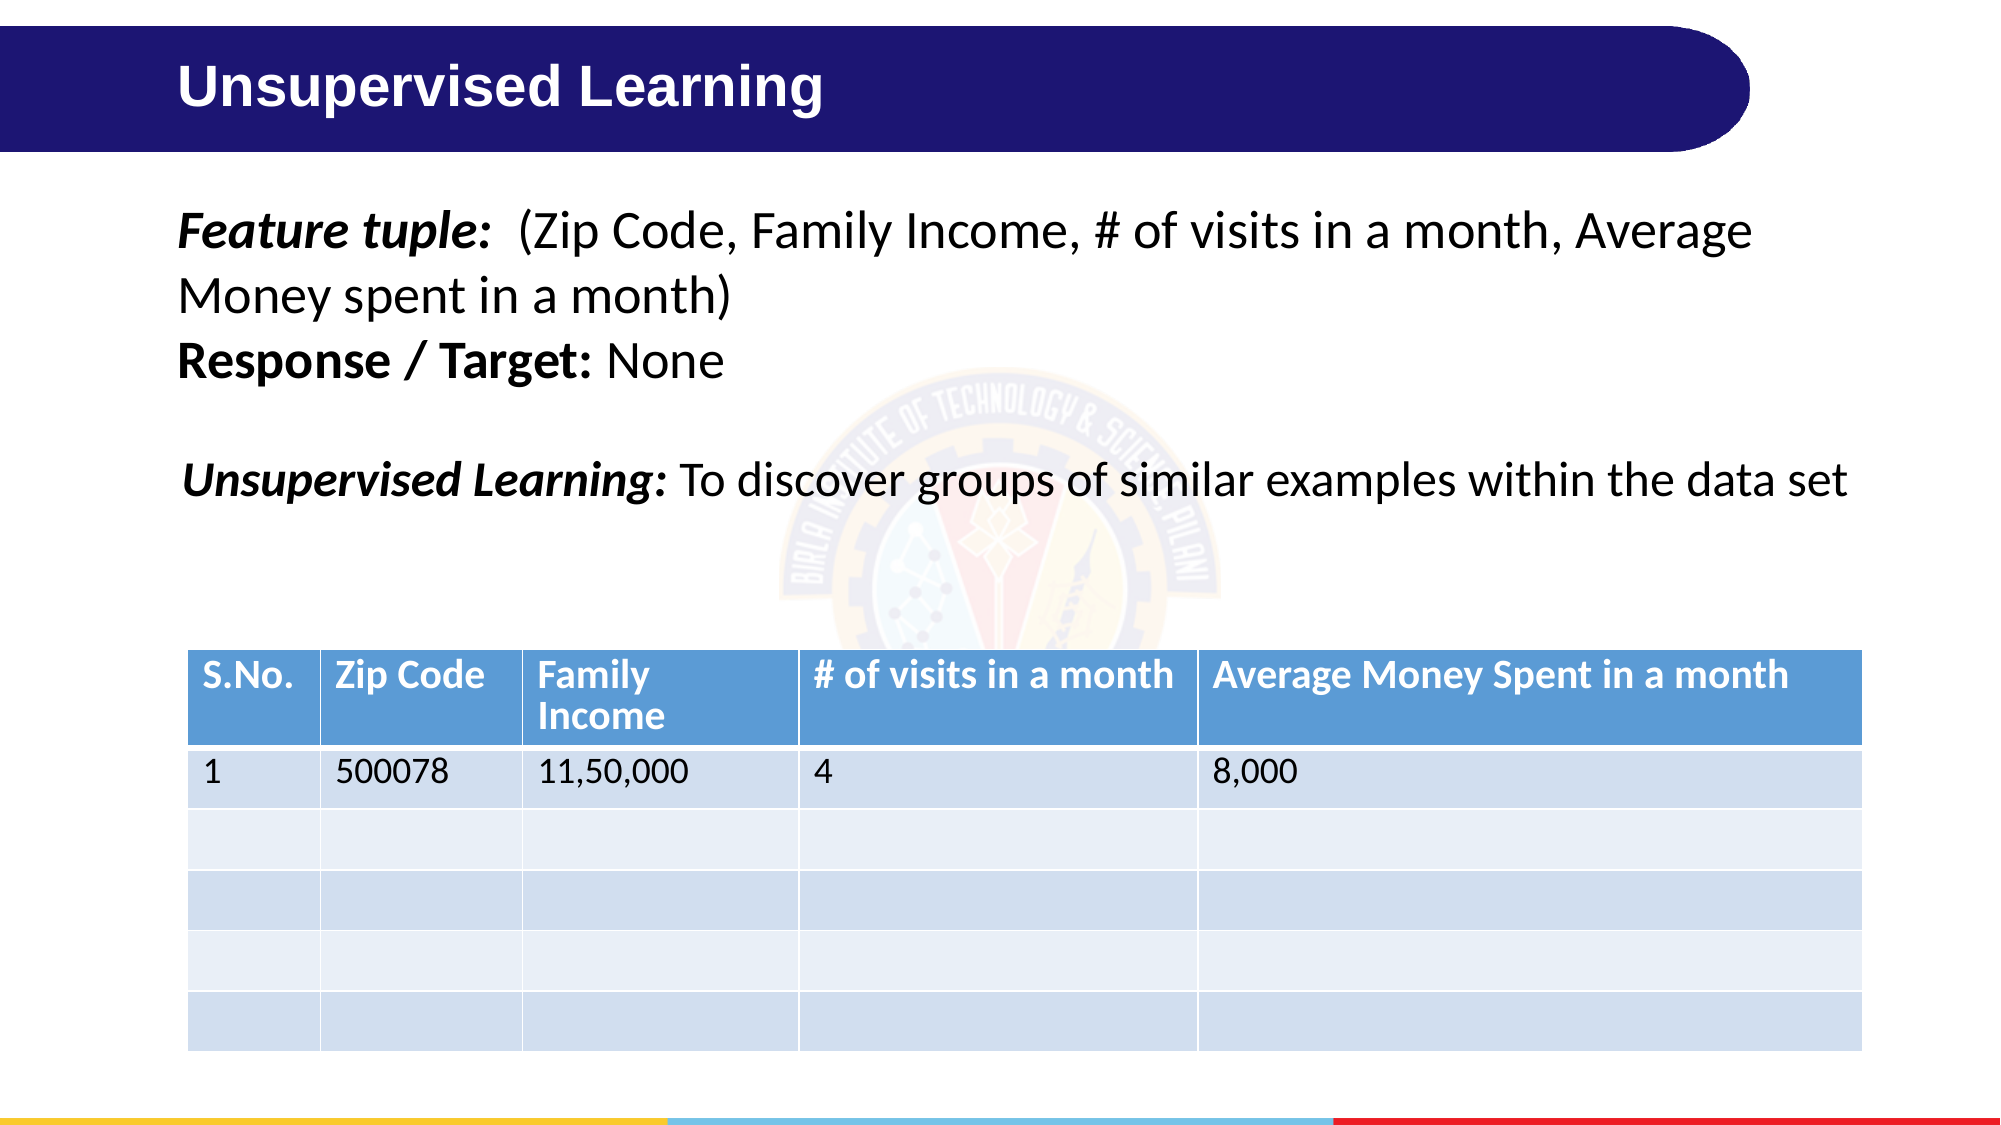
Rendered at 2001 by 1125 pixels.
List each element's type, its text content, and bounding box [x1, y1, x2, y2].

table_cell [1199, 931, 1862, 990]
table_cell [523, 931, 798, 990]
table_cell 500078 [321, 751, 522, 808]
table_cell [188, 931, 320, 990]
table_header Zip Code [321, 650, 522, 745]
title Unsupervised Learning [162, 24, 1813, 151]
picture [0, 26, 1750, 152]
table_cell [321, 871, 522, 930]
table_cell [800, 871, 1197, 930]
text_box Unsupervised Learning: To discover groups of similar examples within the data set [166, 438, 1869, 514]
table_cell [800, 810, 1197, 869]
table_cell [188, 992, 320, 1051]
table_cell [523, 992, 798, 1051]
table_header Family Income [523, 650, 798, 745]
table_cell [800, 992, 1197, 1051]
table_header Average Money Spent in a month [1199, 650, 1862, 745]
table_cell [188, 810, 320, 869]
table_cell [321, 931, 522, 990]
table_cell 1 [188, 751, 320, 808]
table_cell 4 [800, 751, 1197, 808]
table_cell [1199, 810, 1862, 869]
table_cell [523, 871, 798, 930]
table_cell [321, 992, 522, 1051]
table_header # of visits in a month [800, 650, 1197, 745]
table_cell [1199, 992, 1862, 1051]
table_cell [1199, 871, 1862, 930]
text_box Feature tuple: (Zip Code, Family Income, # of visits in a month, Average Money spent in a month) Response / Target: None [162, 187, 1869, 398]
table_header S.No. [188, 650, 320, 745]
table_cell 11,50,000 [523, 751, 798, 808]
picture [0, 1118, 2000, 1125]
table_cell [188, 871, 320, 930]
table_cell 8,000 [1199, 751, 1862, 808]
table_cell [321, 810, 522, 869]
table_cell [800, 931, 1197, 990]
table_cell [523, 810, 798, 869]
